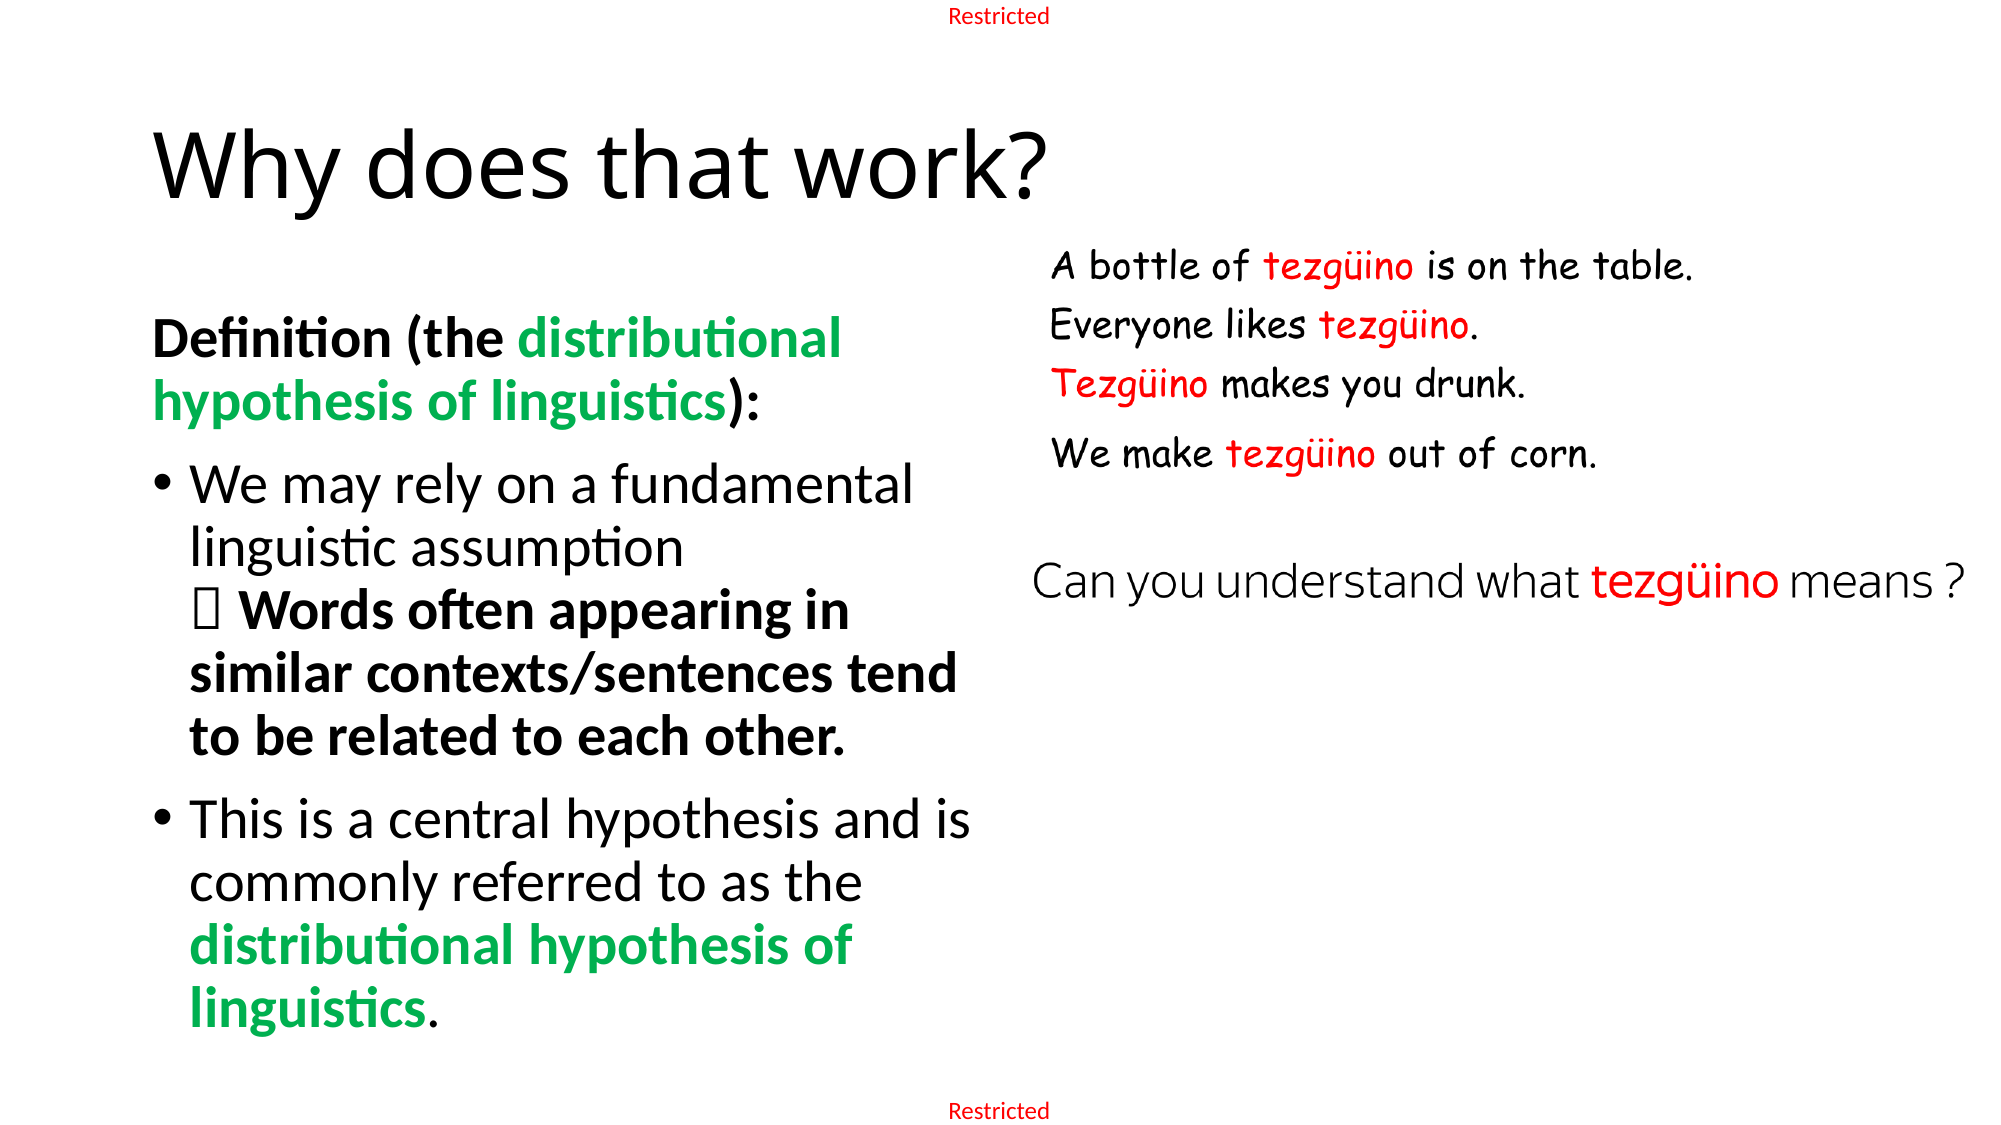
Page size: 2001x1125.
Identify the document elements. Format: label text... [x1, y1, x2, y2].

list Definition (the distributional hypothesis of linguistics): We may rely on a fundamental linguistic assumption  Words often appearing in similar contexts/sentences tend to be related to each other. This is a central hypothesis and is commonly referred to as the distributional hypothesis of linguistics. [137, 299, 988, 1125]
picture [1012, 227, 1993, 633]
title Why does that work? [137, 59, 1863, 278]
